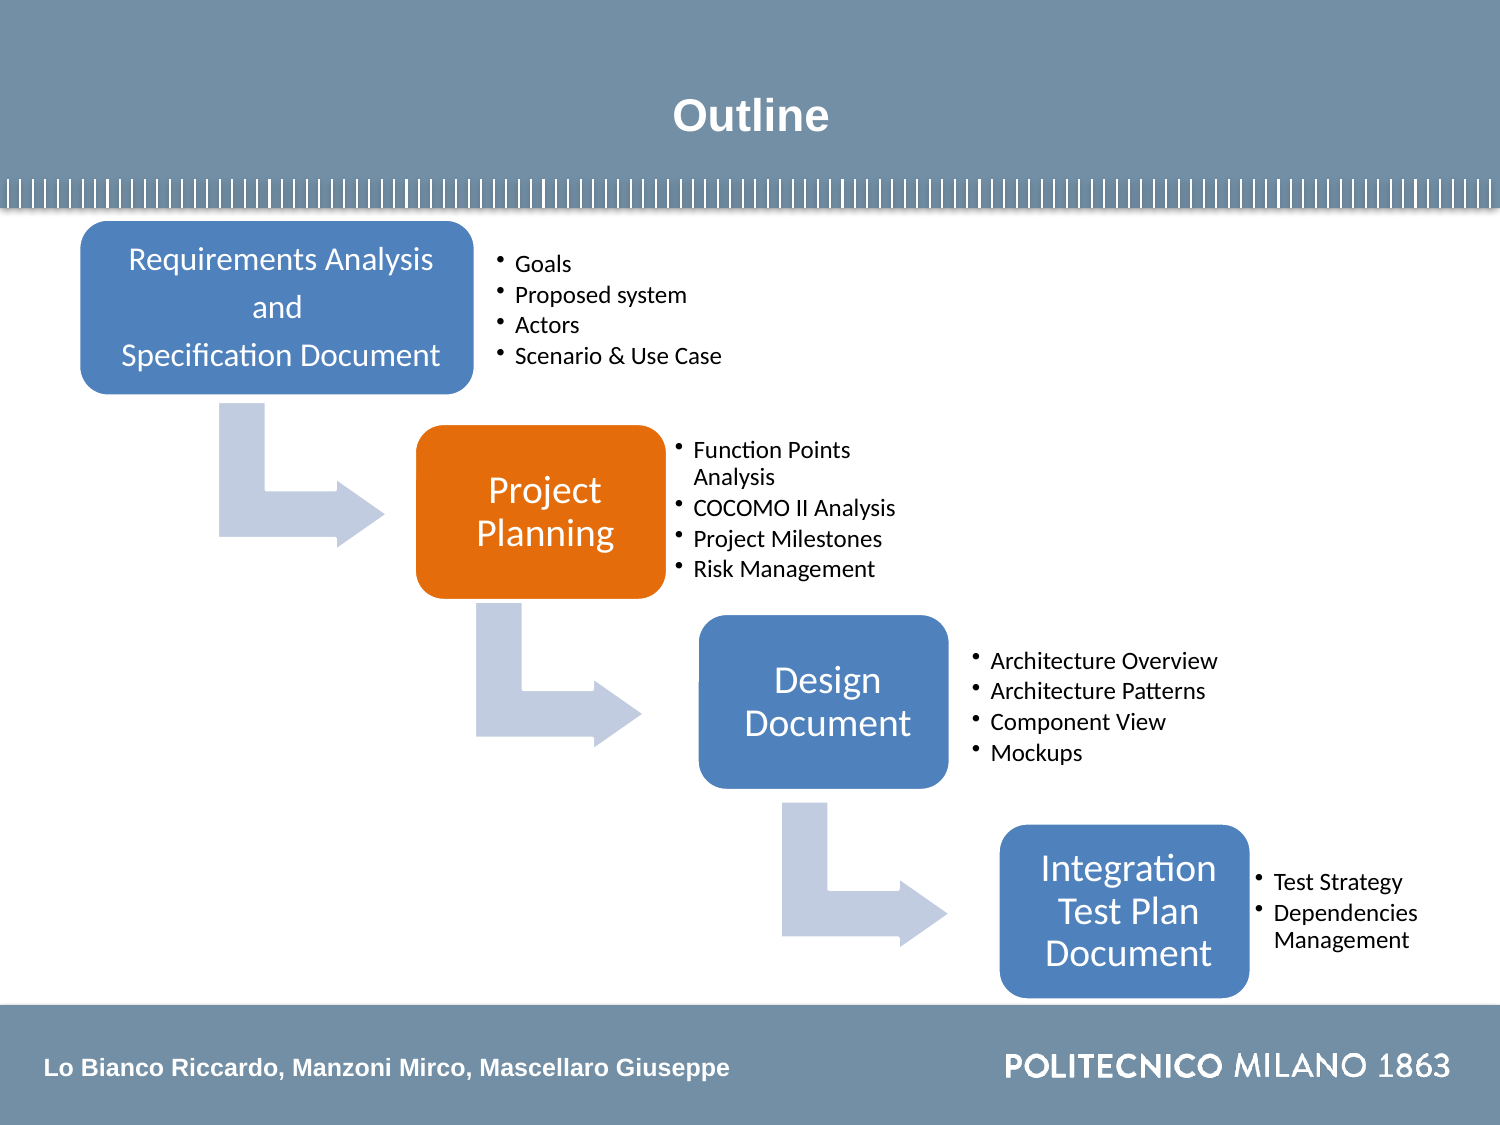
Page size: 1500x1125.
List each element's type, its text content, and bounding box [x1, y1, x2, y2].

title Outline [47, 22, 1455, 161]
picture [999, 1041, 1456, 1089]
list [0, 218, 1500, 1006]
